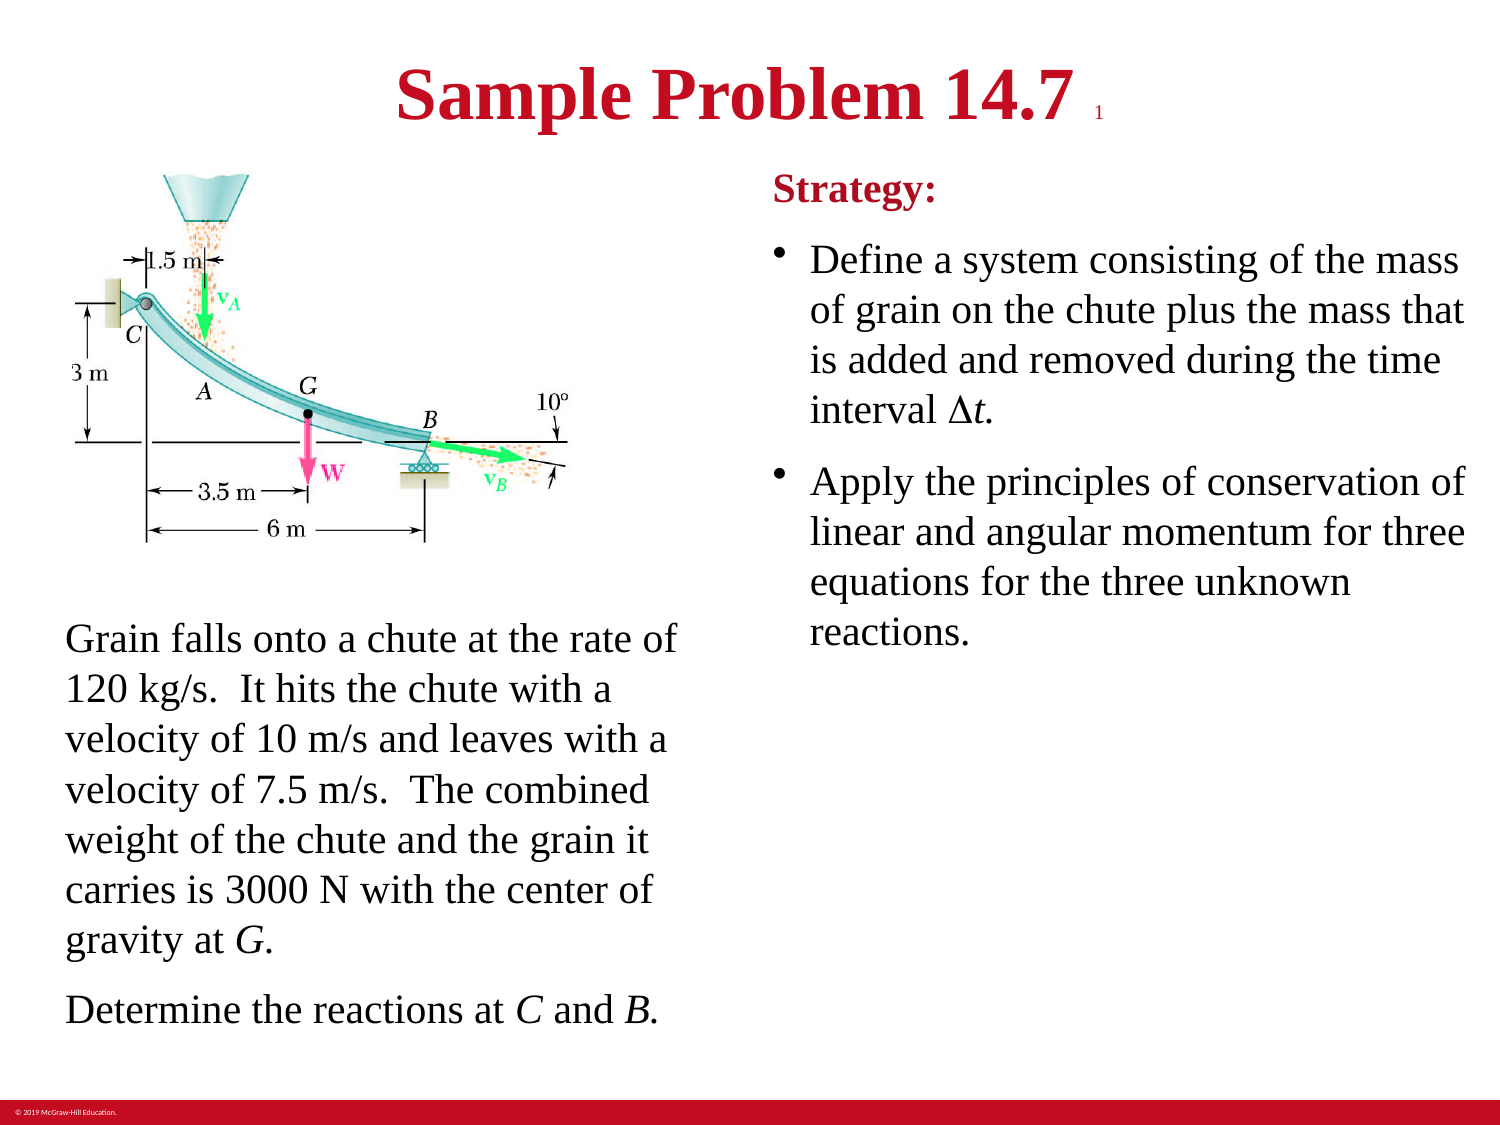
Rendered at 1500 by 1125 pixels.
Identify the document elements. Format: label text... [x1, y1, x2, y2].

title Sample Problem 14.7 1 [75, 37, 1425, 138]
text_box Strategy: Define a system consisting of the mass of grain on the chute plus the mass that is added and removed during the time interval Dt. [757, 153, 1496, 440]
picture [72, 171, 571, 543]
text_box Apply the principles of conservation of linear and angular momentum for three equations for the three unknown reactions. [757, 446, 1500, 661]
text_box Grain falls onto a chute at the rate of 120 kg/s. It hits the chute with a velocity of 10 m/s and leaves with a velocity of 7.5 m/s. The combined weight of the chute and the grain it carries is 3000 N with the center of gravity at G. Determine the reactions at C and B. [50, 603, 749, 1040]
